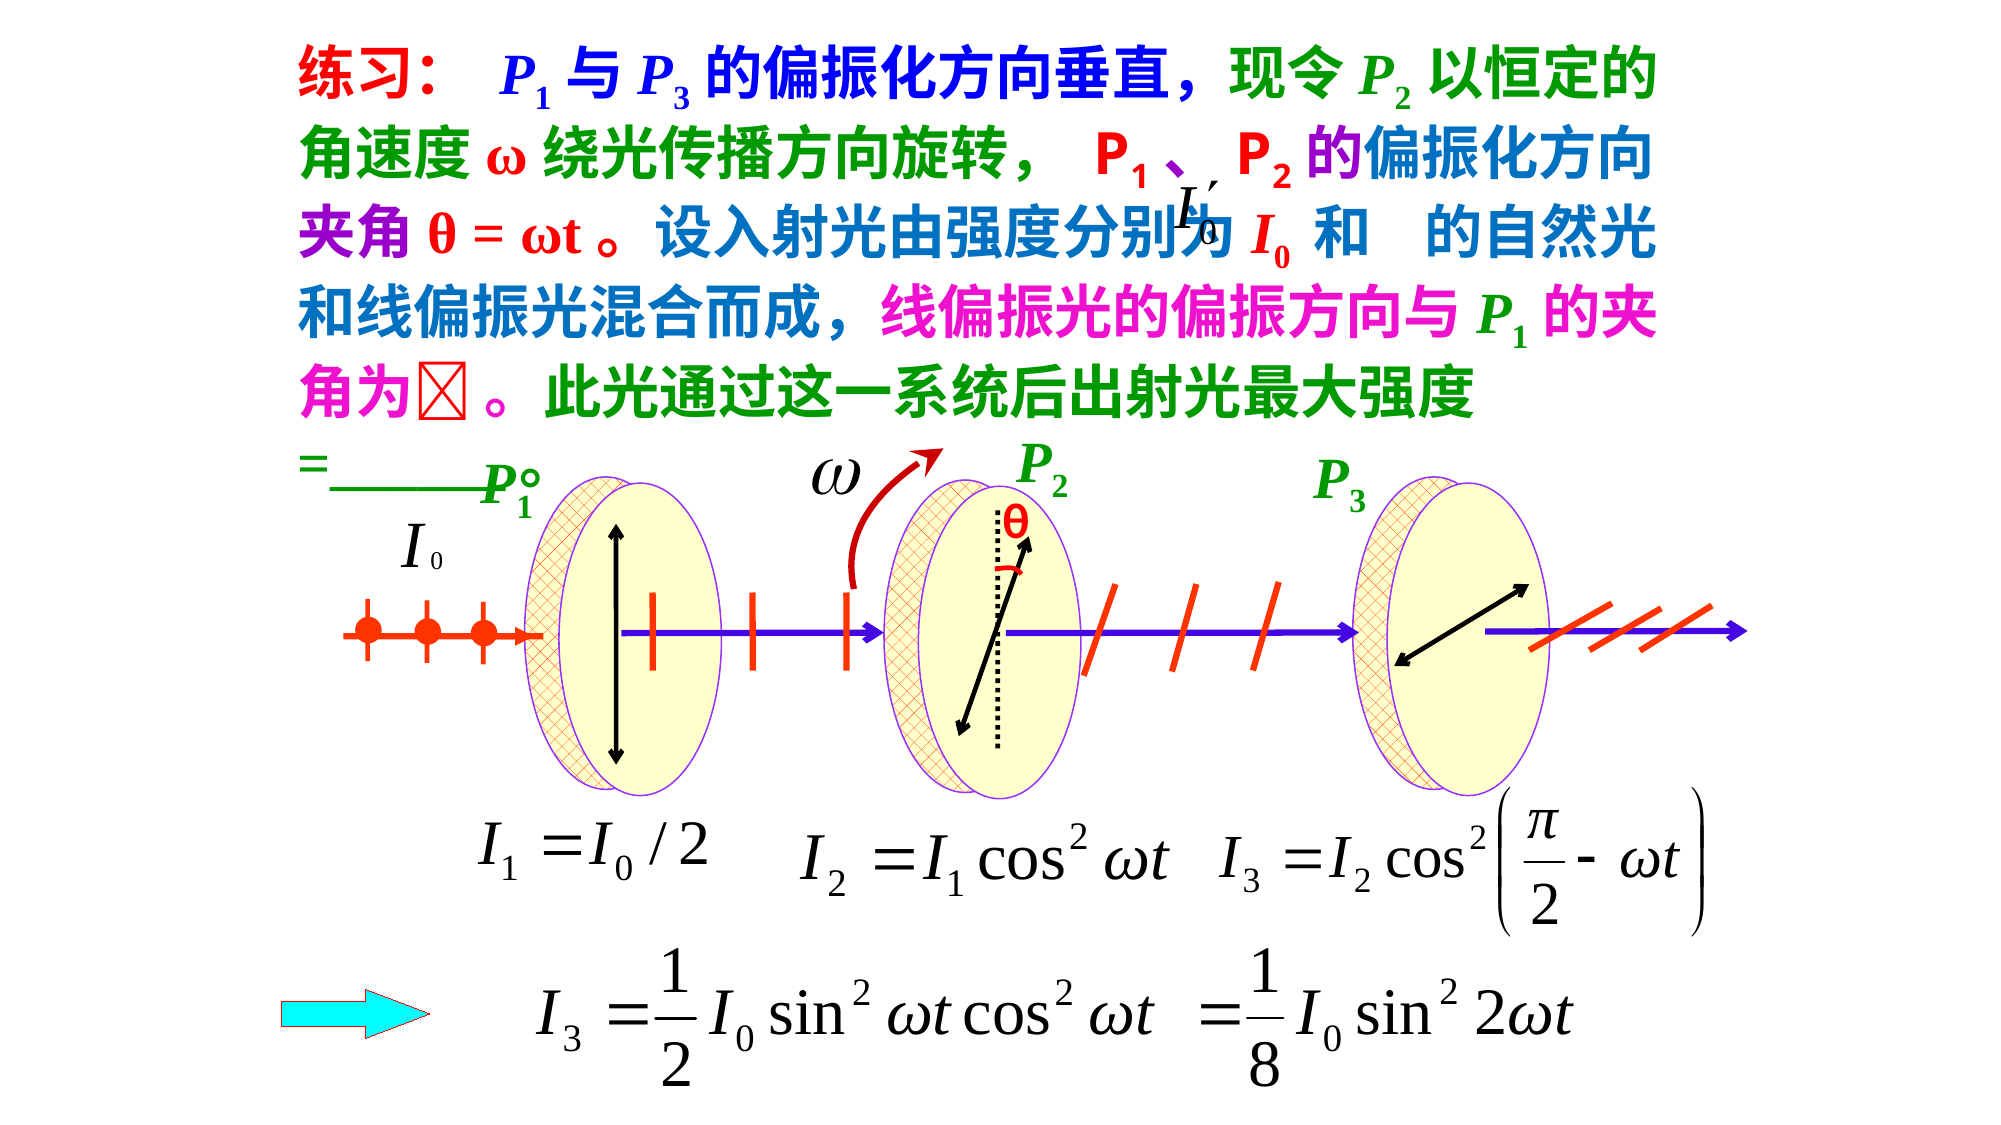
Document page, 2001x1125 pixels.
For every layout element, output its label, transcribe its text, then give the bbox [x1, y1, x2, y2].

text_box P2 [1001, 416, 1084, 476]
text_box P1 [466, 438, 549, 476]
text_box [621, 592, 884, 671]
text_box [343, 476, 1550, 799]
text_box 练习： P1与P3的偏振化方向垂直，现令P2以恒定的角速度ω绕光传播方向旋转， P1、P2的偏振化方向夹角θ = ωt。设入射光由强度分别为I0 和 的自然光和线偏振光混合而成，线偏振光的偏振方向与P1的夹角为 。此光通过这一系统后出射光最大强度=______。 [282, 28, 1712, 503]
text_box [1184, 929, 1589, 1101]
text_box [1207, 775, 1722, 949]
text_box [1162, 166, 1231, 260]
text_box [466, 801, 723, 897]
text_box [788, 807, 1183, 908]
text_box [799, 444, 875, 514]
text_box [1485, 603, 1748, 651]
text_box [901, 448, 962, 476]
text_box [281, 989, 430, 1039]
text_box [1005, 581, 1359, 676]
text_box P3 [1299, 432, 1382, 476]
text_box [524, 929, 1167, 1102]
